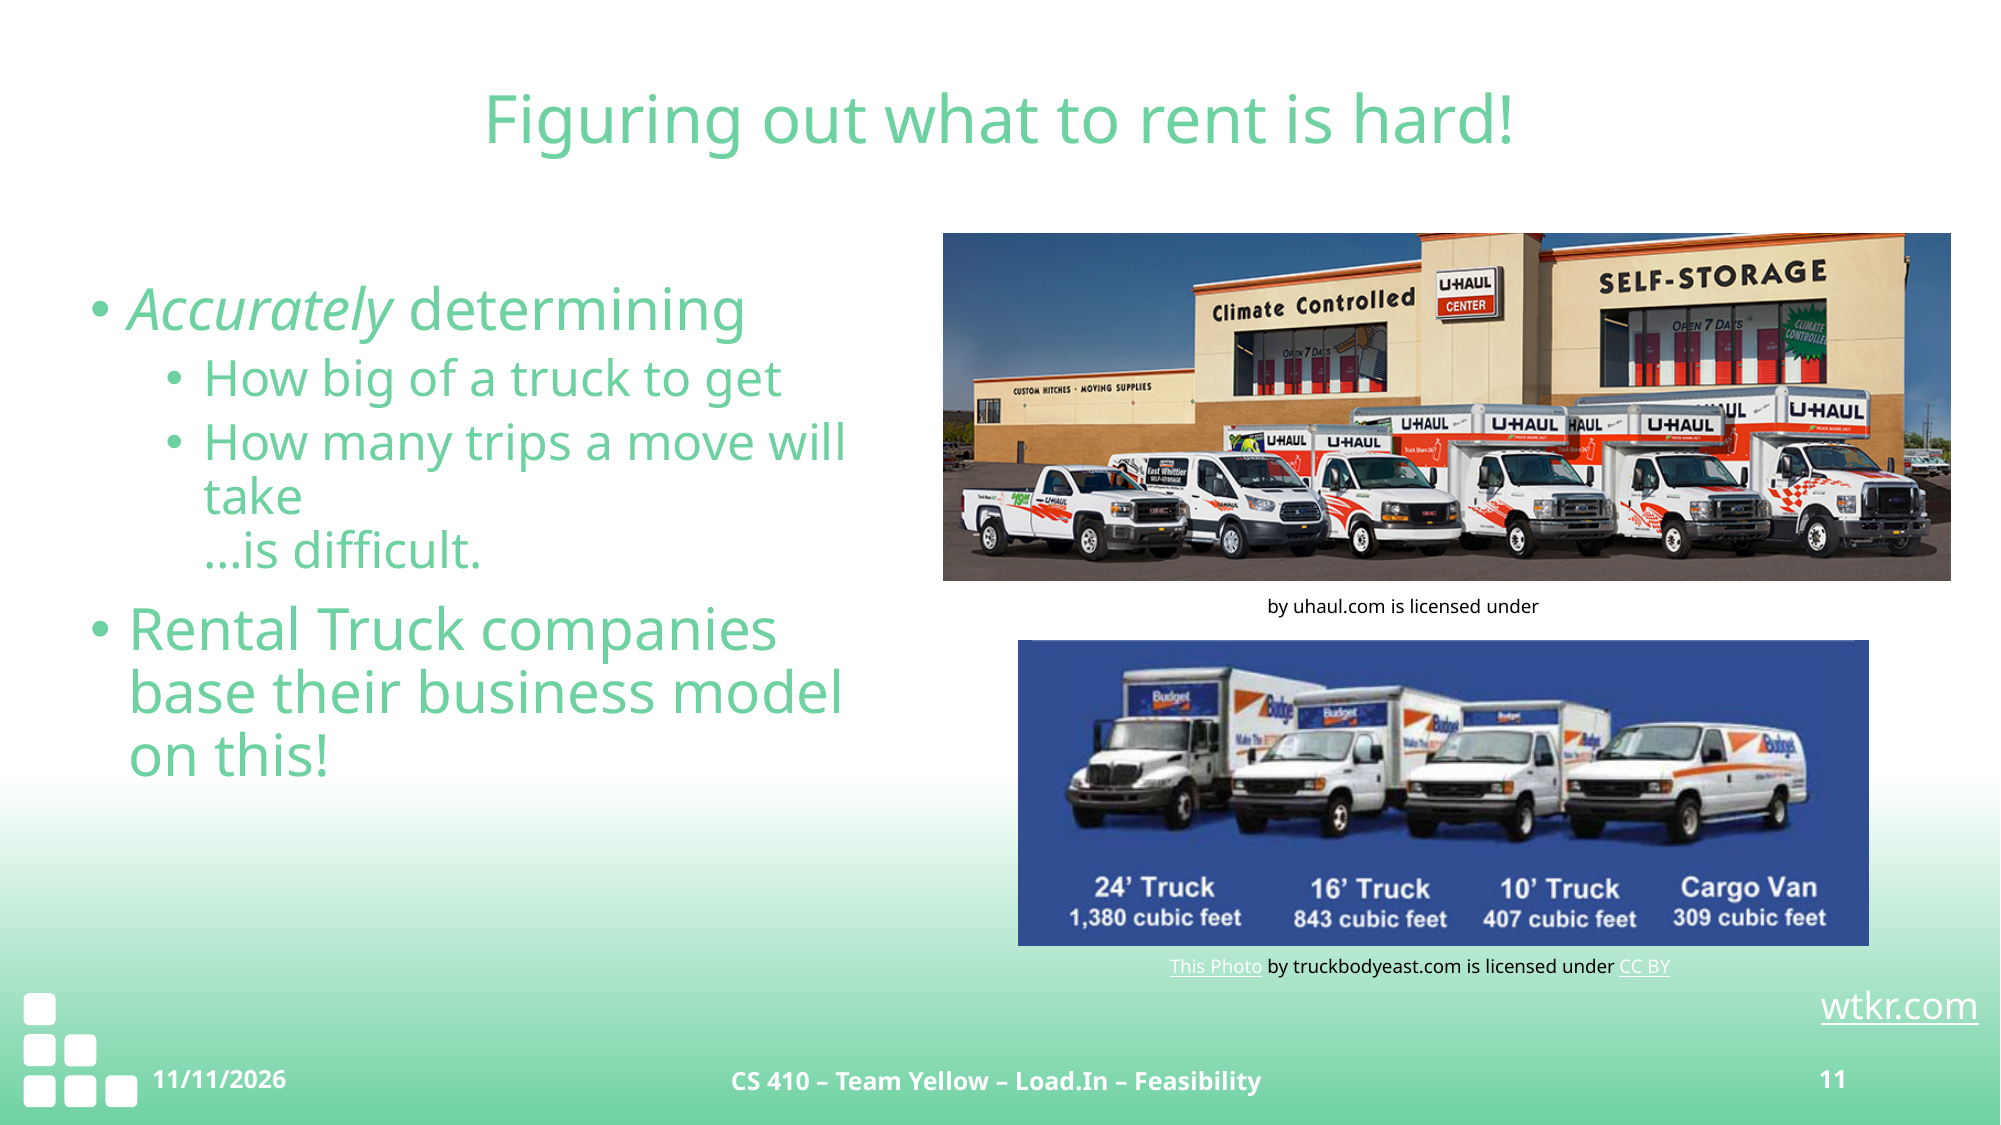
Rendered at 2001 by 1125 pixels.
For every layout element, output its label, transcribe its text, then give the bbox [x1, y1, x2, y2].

text_box CS 410 – Team Yellow – Load.In – Feasibility [662, 1058, 1338, 1125]
text_box This Photo by uhaul.com is licensed under CC BY [1154, 589, 1800, 630]
picture [1018, 640, 1869, 946]
text_box Accurately determining How big of a truck to get How many trips a move will take …is difficult. Rental Truck companies base their business model on this! [75, 272, 926, 987]
text_box Figuring out what to rent is hard! [137, 13, 1863, 231]
text_box 11 [1412, 1058, 1863, 1125]
text_box 11/4/20 [137, 1058, 588, 1125]
text_box wtkr.com [1805, 974, 1994, 1041]
text_box [137, 840, 1863, 1058]
text_box This Photo by truckbodyeast.com is licensed under CC BY [1154, 954, 1830, 990]
picture [942, 233, 1952, 582]
